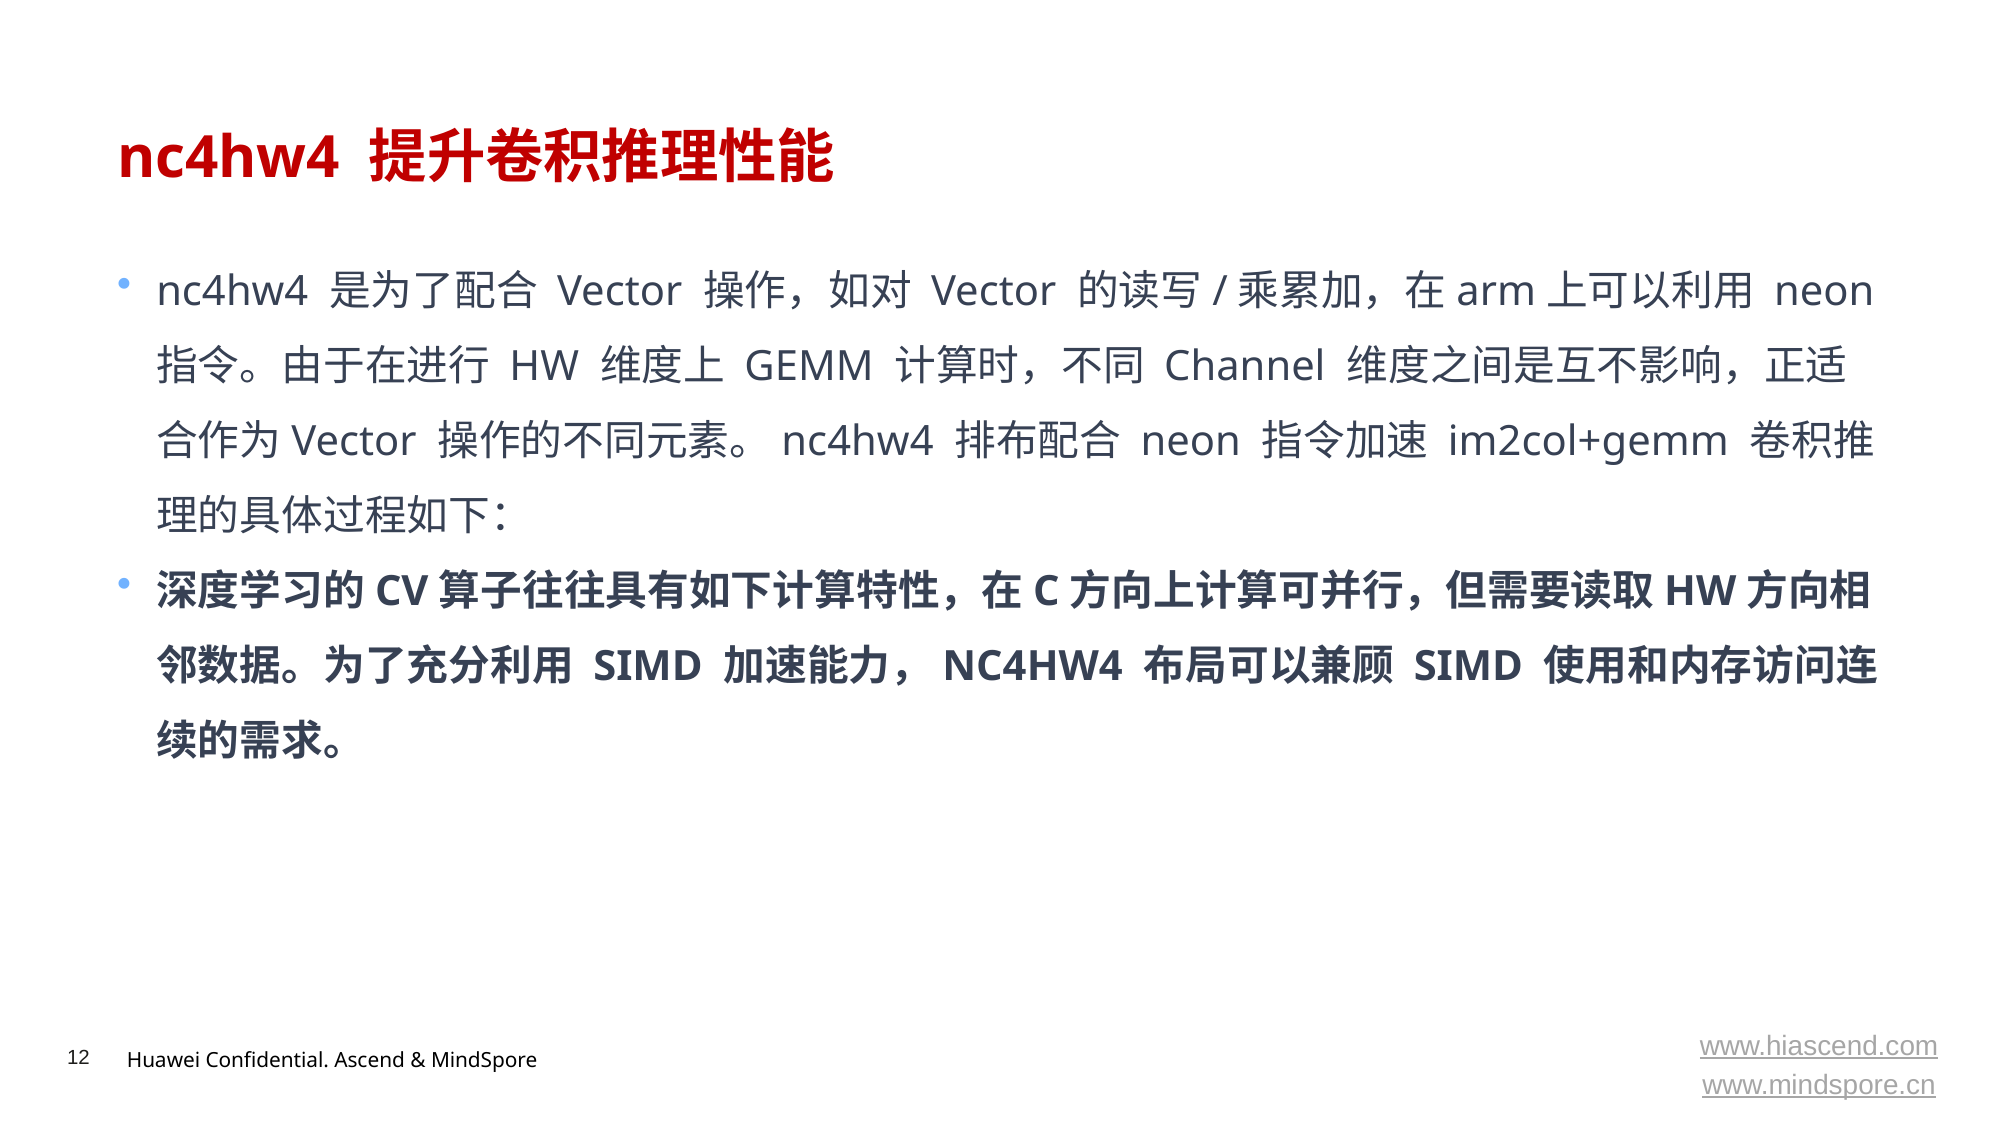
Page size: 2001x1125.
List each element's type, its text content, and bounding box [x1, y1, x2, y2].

list nc4hw4 是为了配合 Vector 操作，如对 Vector 的读写/乘累加，在arm上可以利用 neon指令。由于在进行 HW 维度上 GEMM 计算时，不同 Channel 维度之间是互不影响，正适合作为Vector 操作的不同元素。nc4hw4 排布配合 neon 指令加速 im2col+gemm 卷积推理的具体过程如下： 深度学习的CV算子往往具有如下计算特性，在C方向上计算可并行，但需要读取HW方向相邻数据。为了充分利用 SIMD 加速能力，NC4HW4 布局可以兼顾 SIMD 使用和内存访问连续的需求。 [102, 231, 1901, 988]
title nc4hw4 提升卷积推理性能 [102, 111, 1901, 209]
